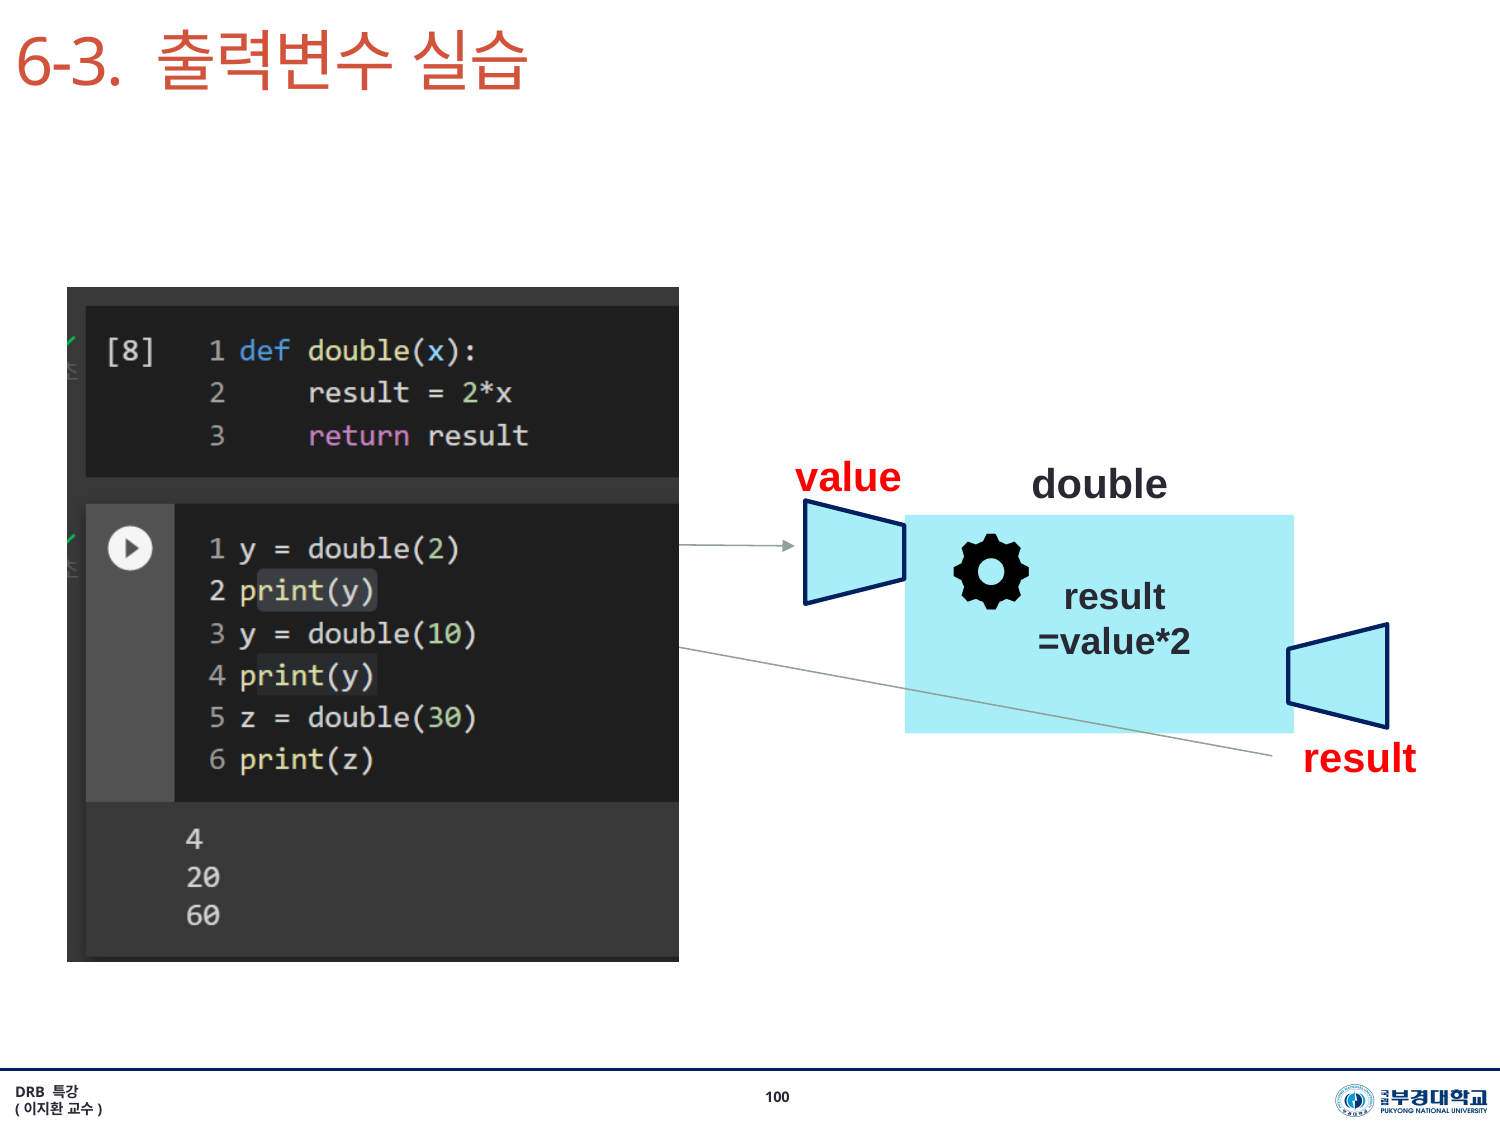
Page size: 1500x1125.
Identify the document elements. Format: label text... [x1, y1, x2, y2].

slide_number DRB 특강 (이지환 교수) [0, 1082, 303, 1118]
picture [66, 286, 680, 962]
picture [1330, 1079, 1495, 1121]
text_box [686, 541, 796, 547]
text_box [686, 550, 1273, 757]
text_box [777, 441, 1448, 790]
title 6-3. 출력변수 실습 [0, 1, 1500, 116]
